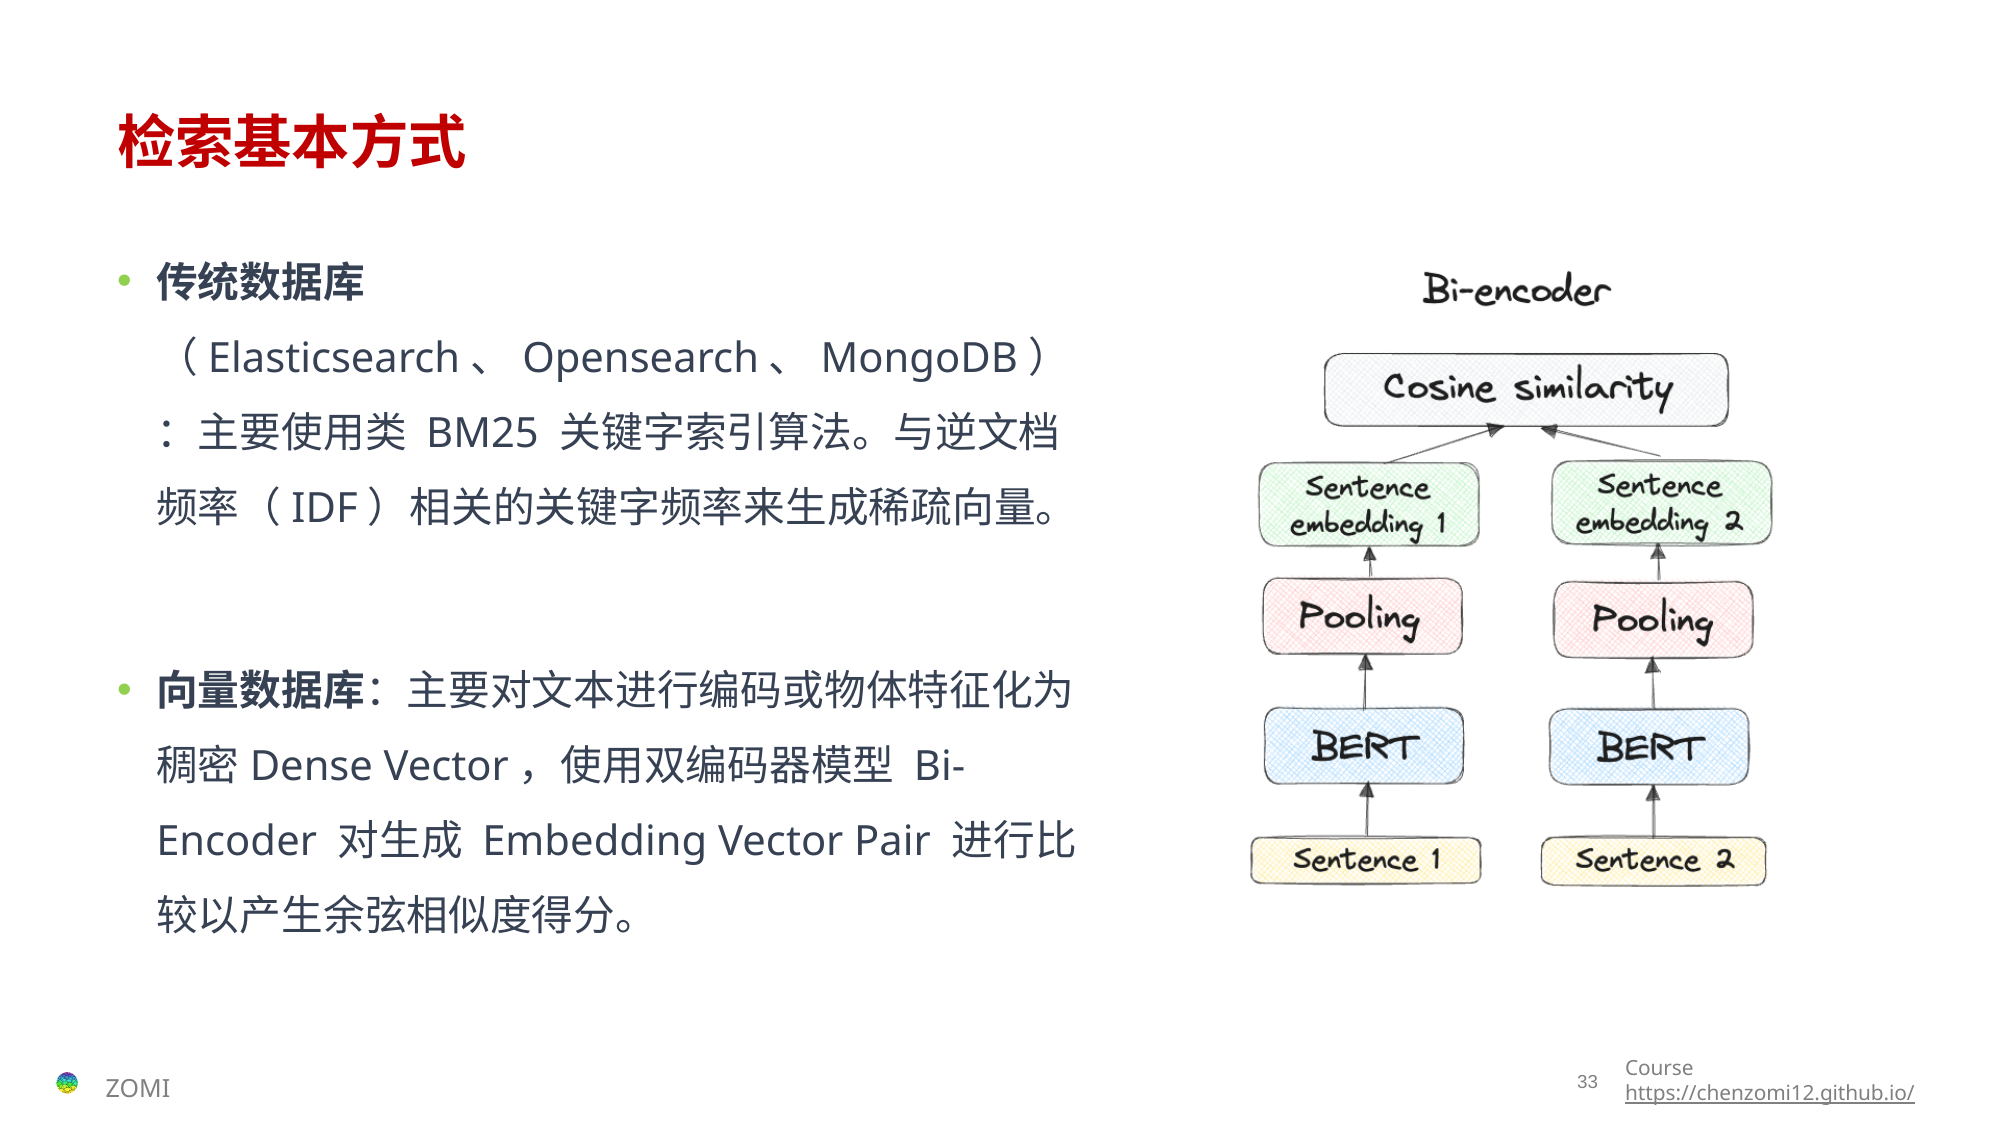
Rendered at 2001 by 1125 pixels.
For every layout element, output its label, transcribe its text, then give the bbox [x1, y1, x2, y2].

picture [1241, 222, 1832, 974]
title 检索基本方式 [102, 91, 1901, 189]
picture [57, 1073, 77, 1093]
list 传统数据库（Elasticsearch、Opensearch、MongoDB） ：主要使用类 BM25 关键字索引算法。与逆文档频率（IDF）相关的关键字频率来生成稀疏向量。 向量数据库：主要对文本进行编码或物体特征化为稠密Dense Vector，使用双编码器模型 Bi-Encoder 对生成 Embedding Vector Pair 进行比较以产生余弦相似度得分。 [102, 223, 1094, 1043]
